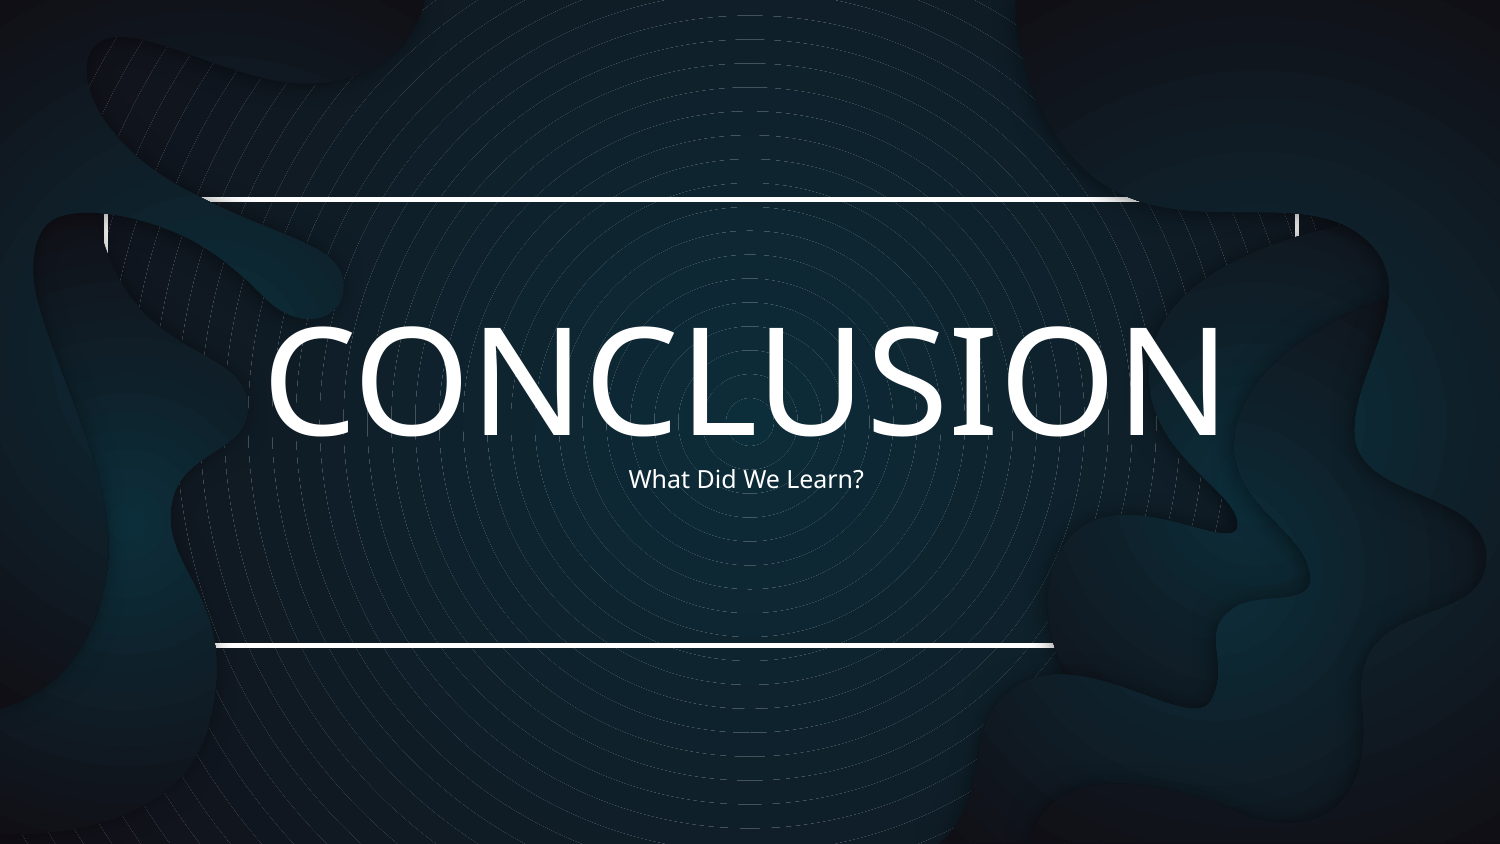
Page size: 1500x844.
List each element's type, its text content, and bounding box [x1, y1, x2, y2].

title CONCLUSION [202, 270, 1291, 474]
subtitle What Did We Learn? [506, 461, 987, 524]
